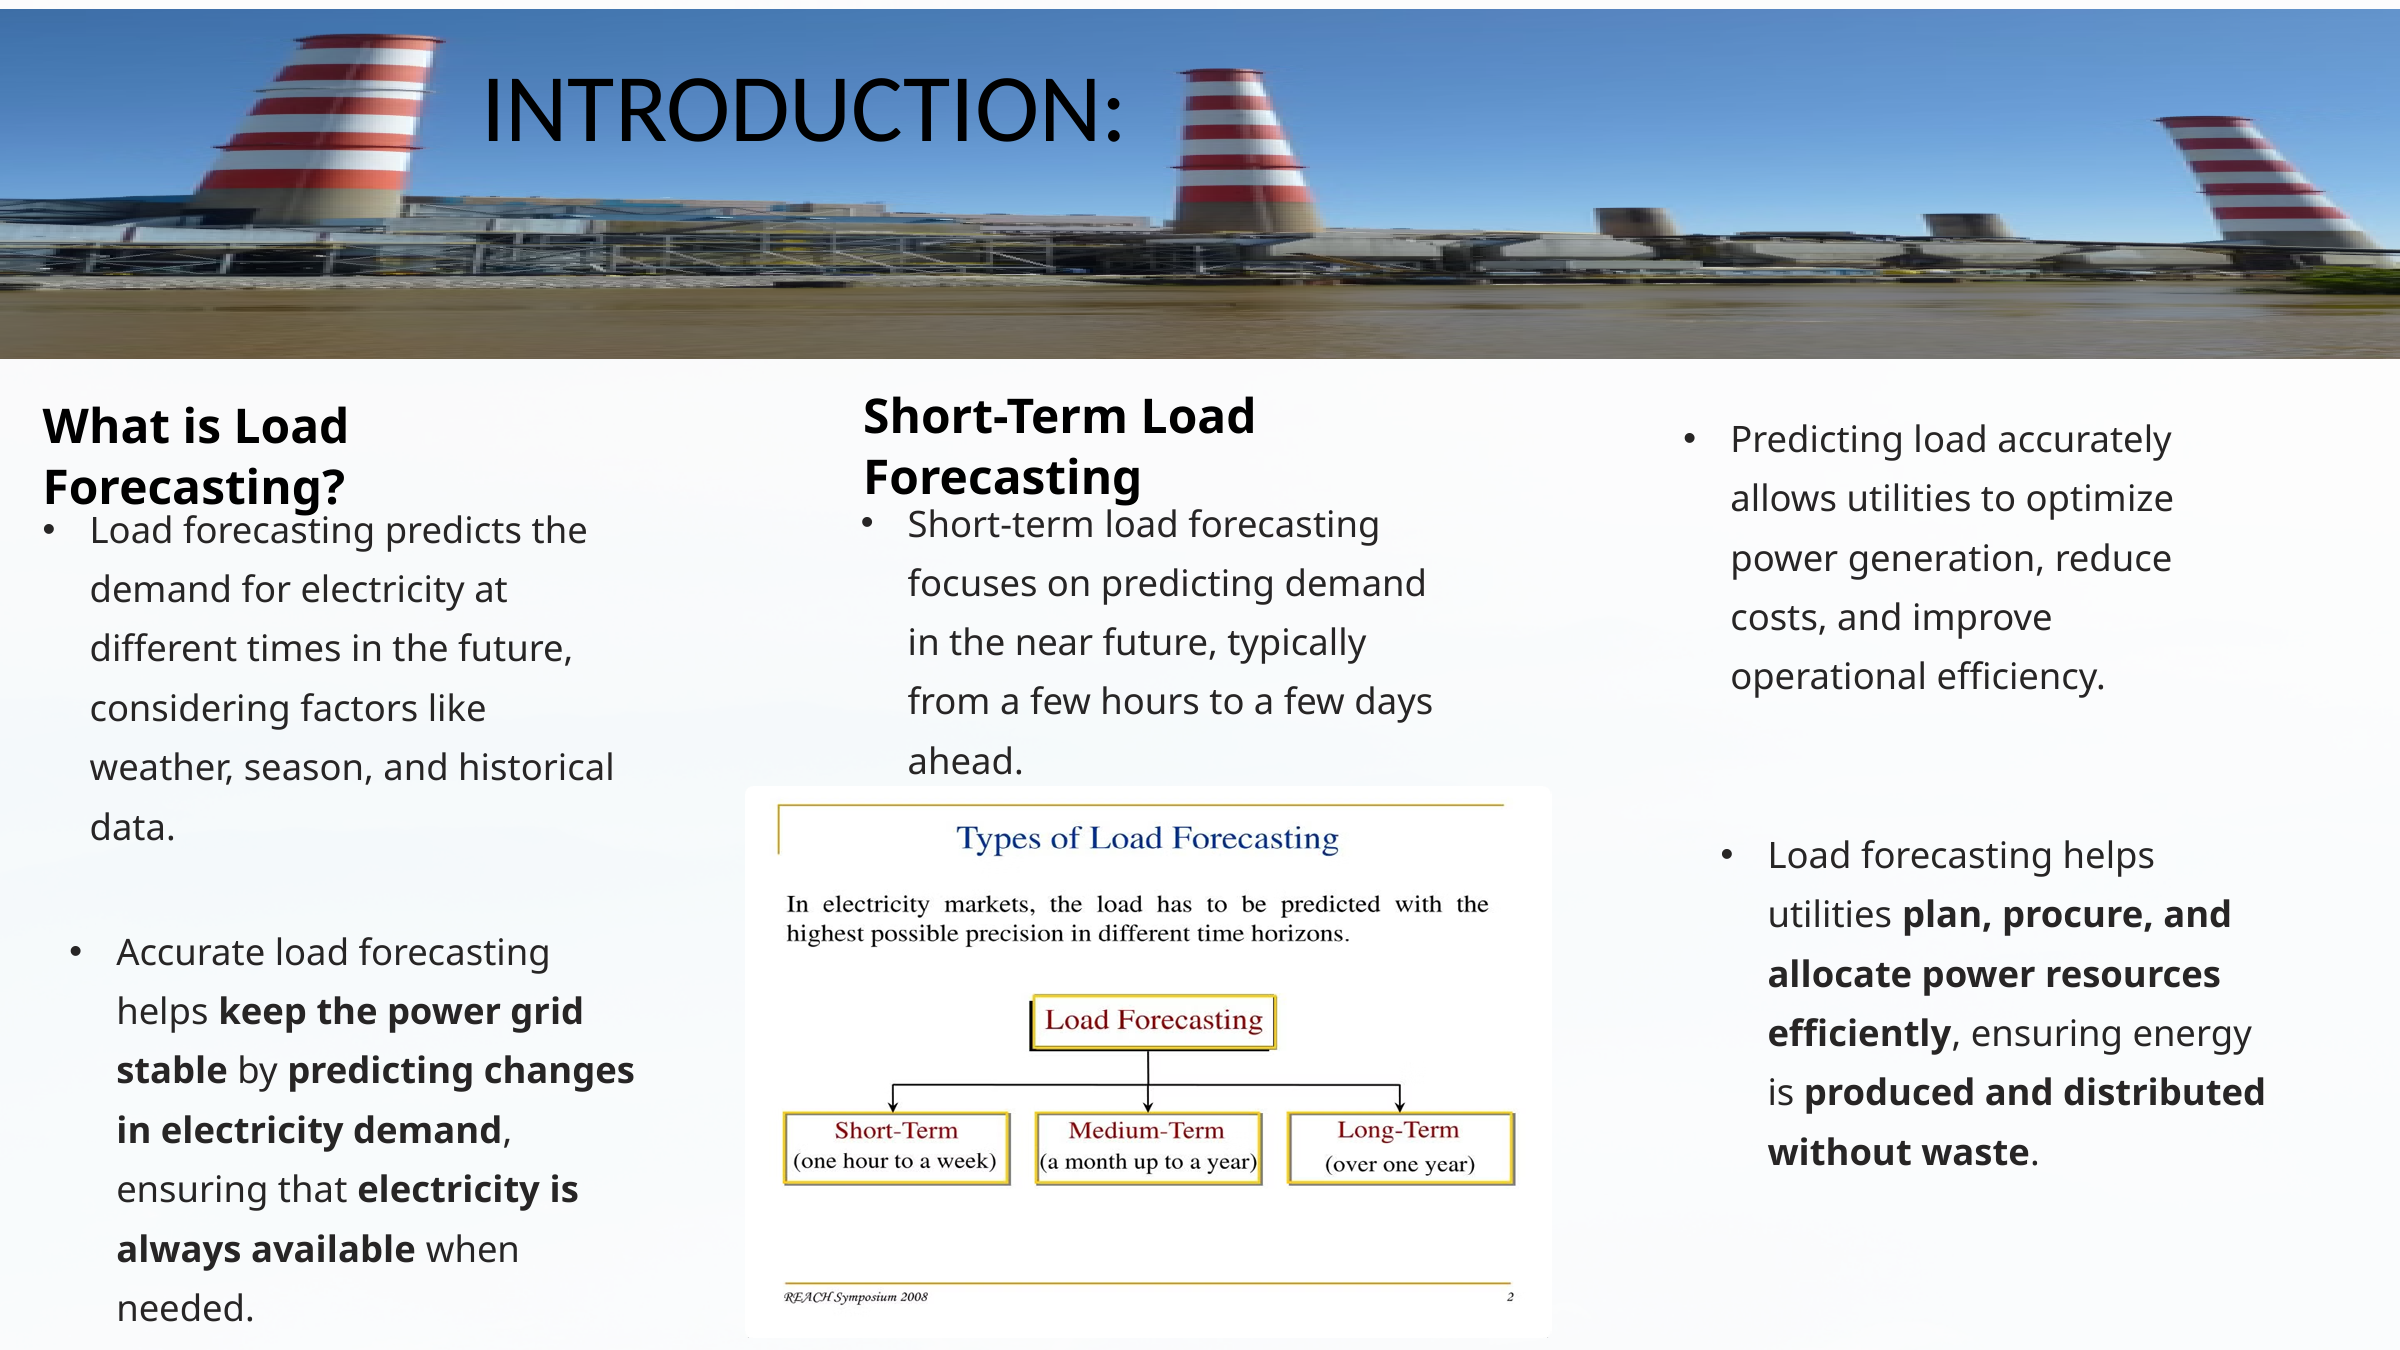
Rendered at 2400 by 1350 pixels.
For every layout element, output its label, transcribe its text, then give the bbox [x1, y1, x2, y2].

text_box Load forecasting helps utilities plan, procure, and allocate power resources efficiently, ensuring energy is produced and distributed without waste. [1720, 816, 2288, 1115]
picture [745, 786, 1552, 1338]
text_box Accurate load forecasting helps keep the power grid stable by predicting changes in electricity demand, ensuring that electricity is always available when needed. [69, 913, 637, 1271]
text_box What is Load Forecasting? [42, 393, 618, 491]
text_box Predicting load accurately allows utilities to optimize power generation, reduce costs, and improve operational efficiency. [1683, 400, 2251, 698]
text_box Short-term load forecasting focuses on predicting demand in the near future, typically from a few hours to a few days ahead. [860, 484, 1436, 783]
picture [0, 9, 2400, 359]
text_box Short-Term Load Forecasting [863, 383, 1438, 506]
text_box Load forecasting predicts the demand for electricity at different times in the future, considering factors like weather, season, and historical data. [42, 491, 618, 789]
